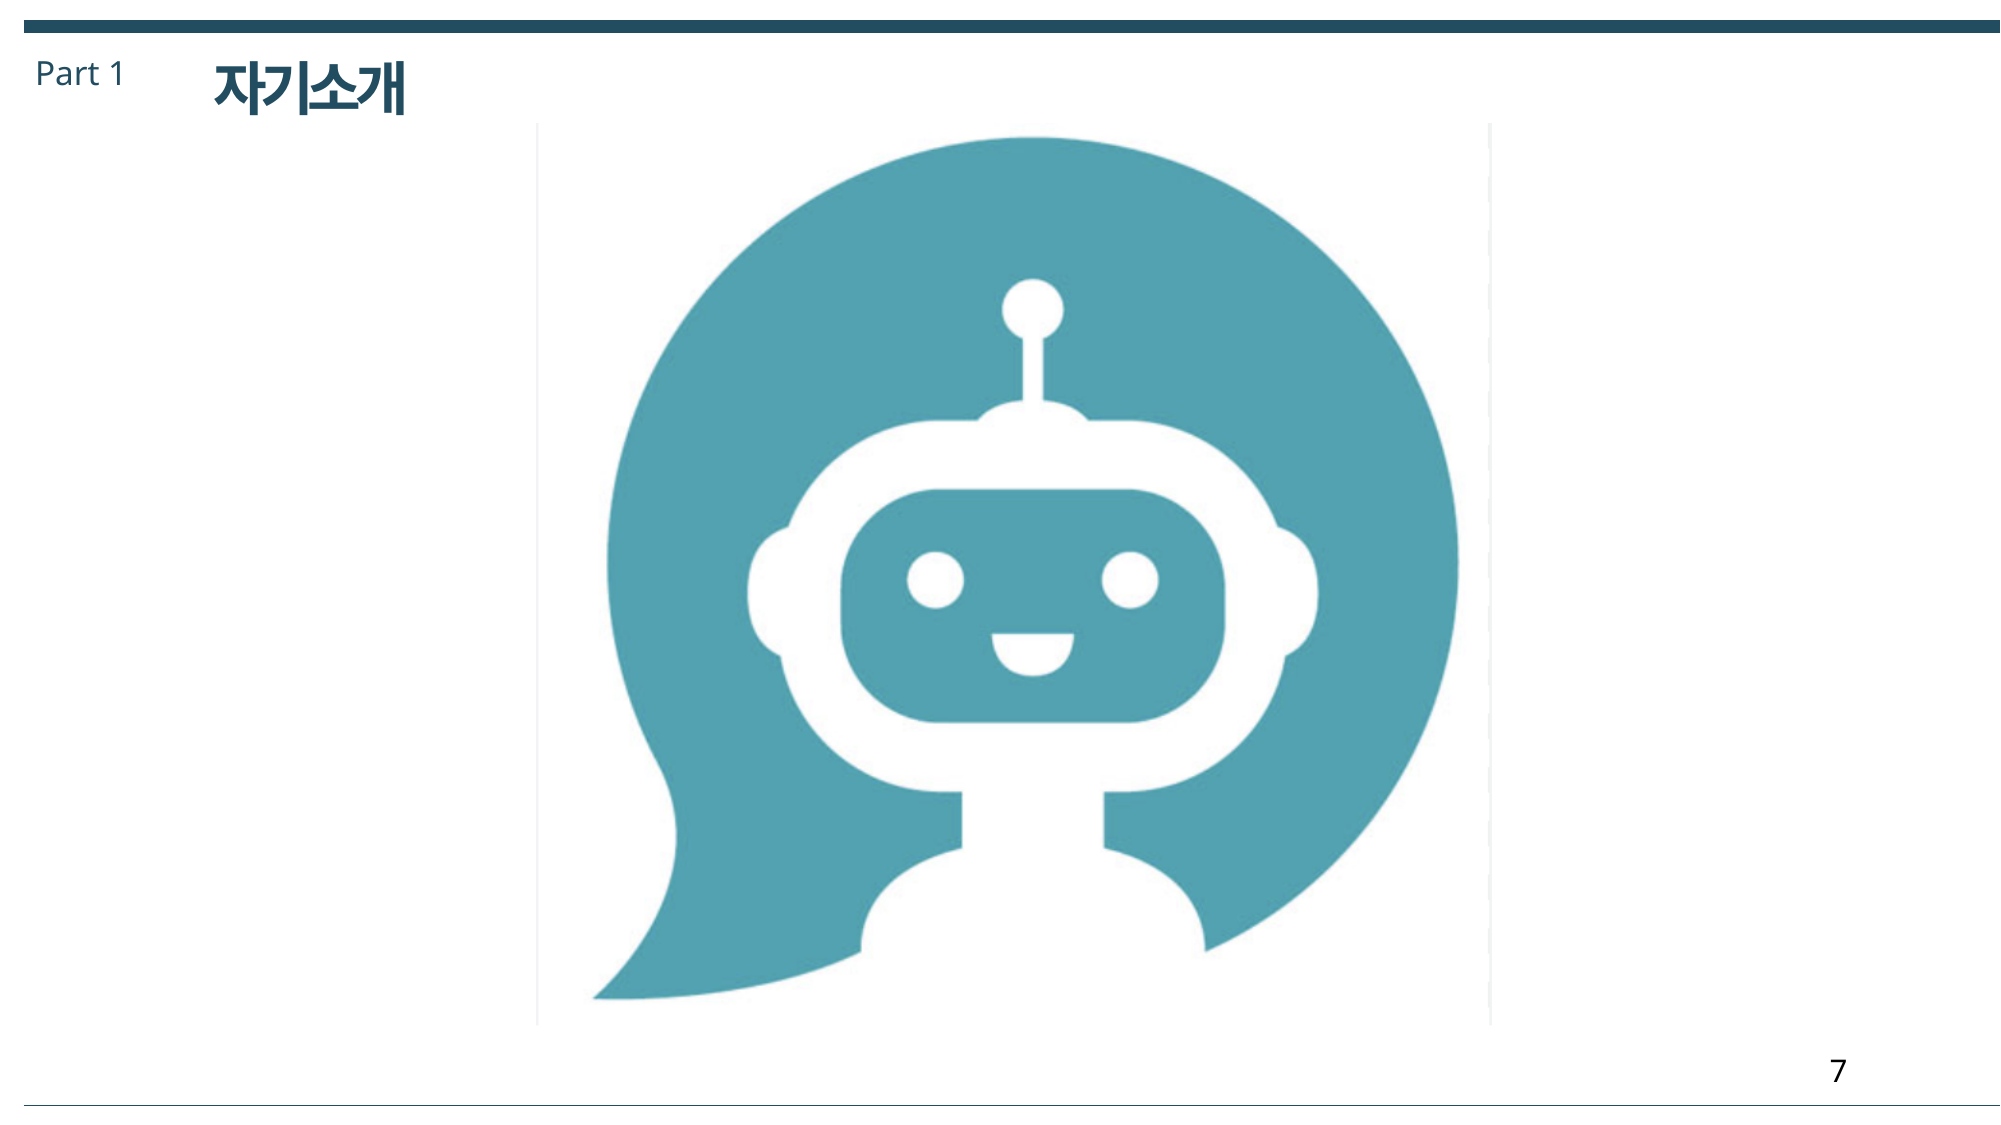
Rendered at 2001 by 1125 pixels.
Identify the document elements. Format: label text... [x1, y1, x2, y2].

slide_number 7 [1432, 1042, 1863, 1103]
picture [536, 123, 1492, 1029]
text_box Part 1 [20, 44, 143, 100]
text_box 자기소개 [198, 44, 424, 130]
